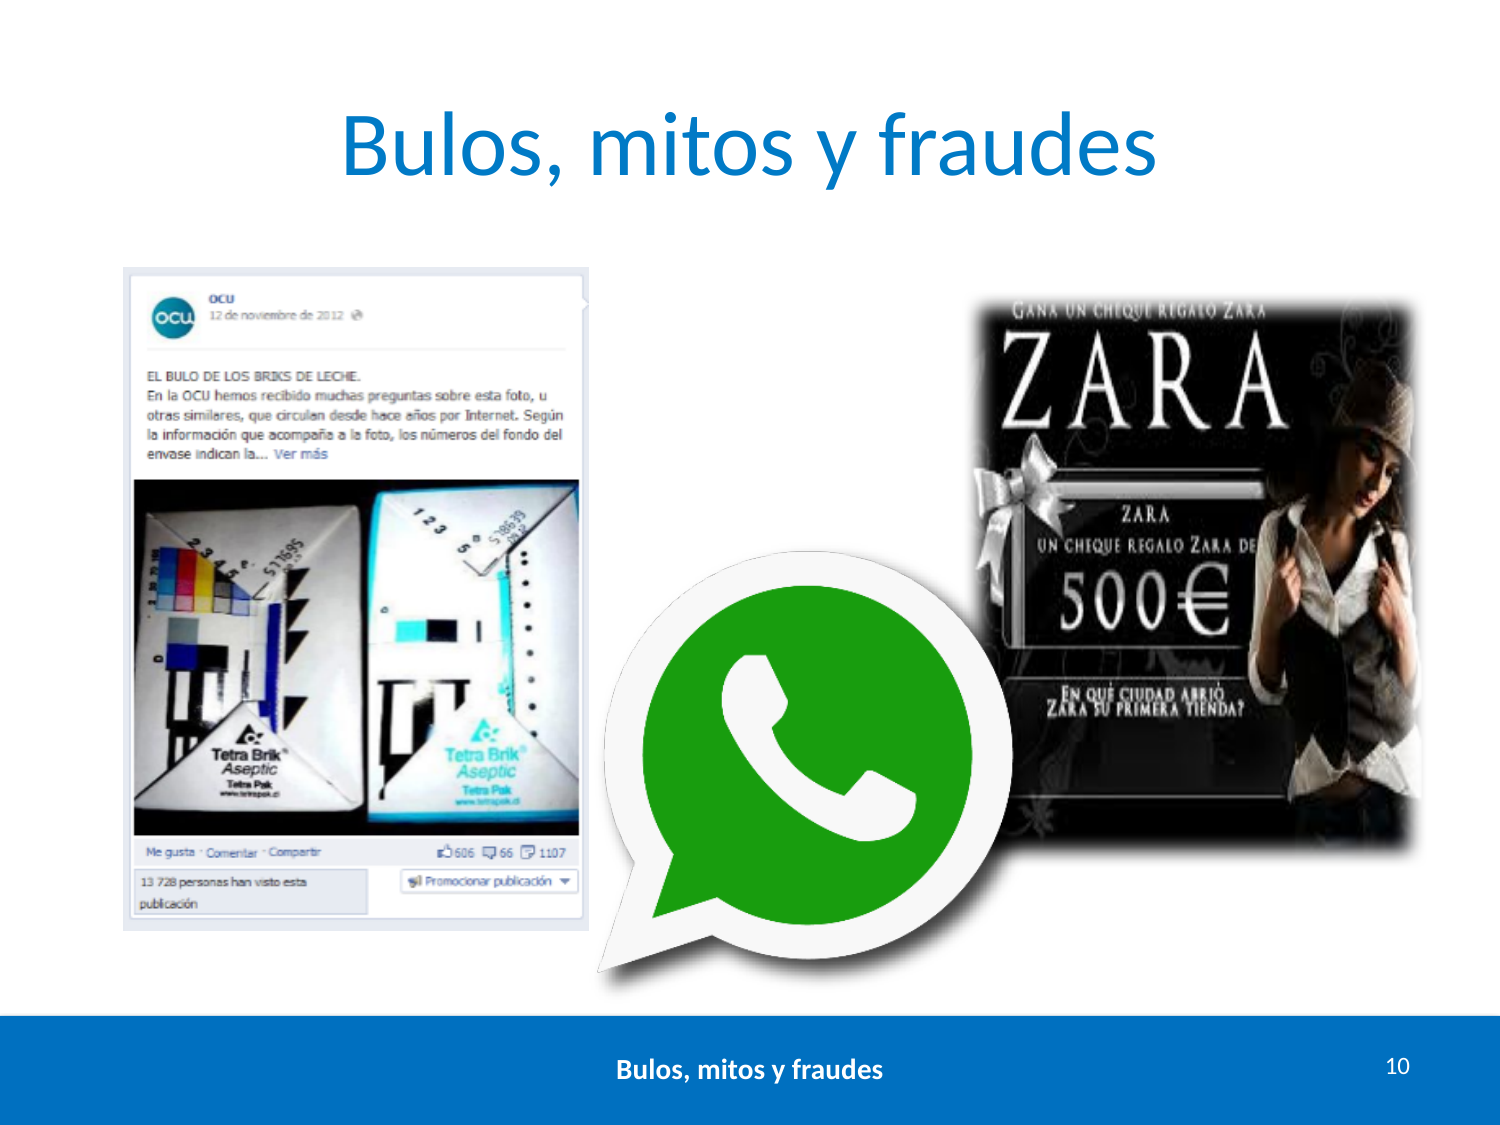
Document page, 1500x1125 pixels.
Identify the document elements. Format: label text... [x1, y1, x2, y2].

slide_number 10 [1093, 1042, 1425, 1103]
text_box Bulos, mitos y fraudes [407, 1042, 1093, 1103]
title Bulos, mitos y fraudes [75, 45, 1425, 233]
picture [123, 266, 1427, 1010]
